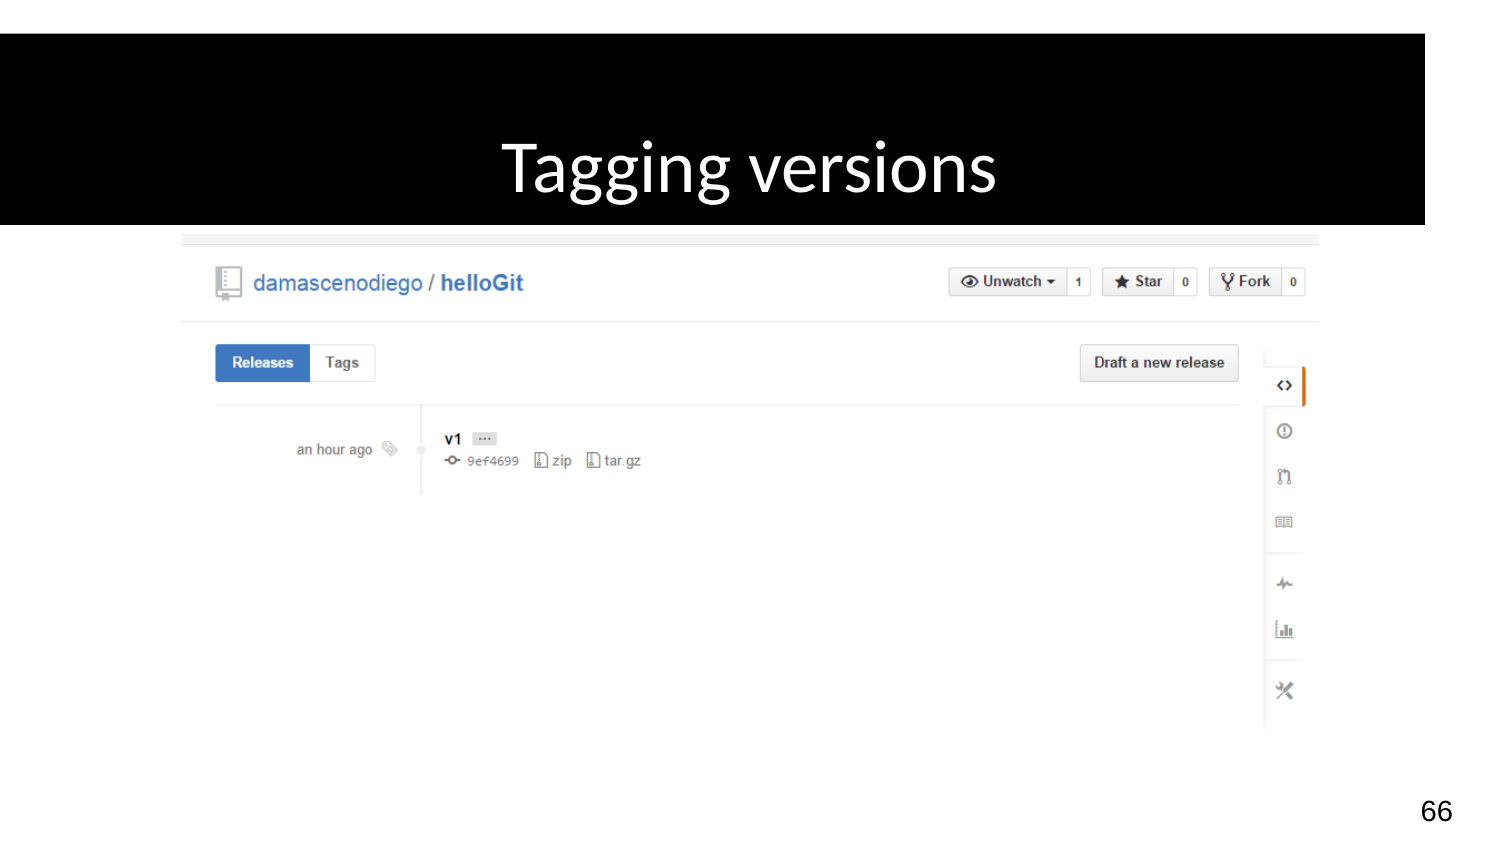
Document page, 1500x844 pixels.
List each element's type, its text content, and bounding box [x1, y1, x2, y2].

title Tagging versions [75, 33, 1425, 223]
picture [180, 234, 1319, 754]
